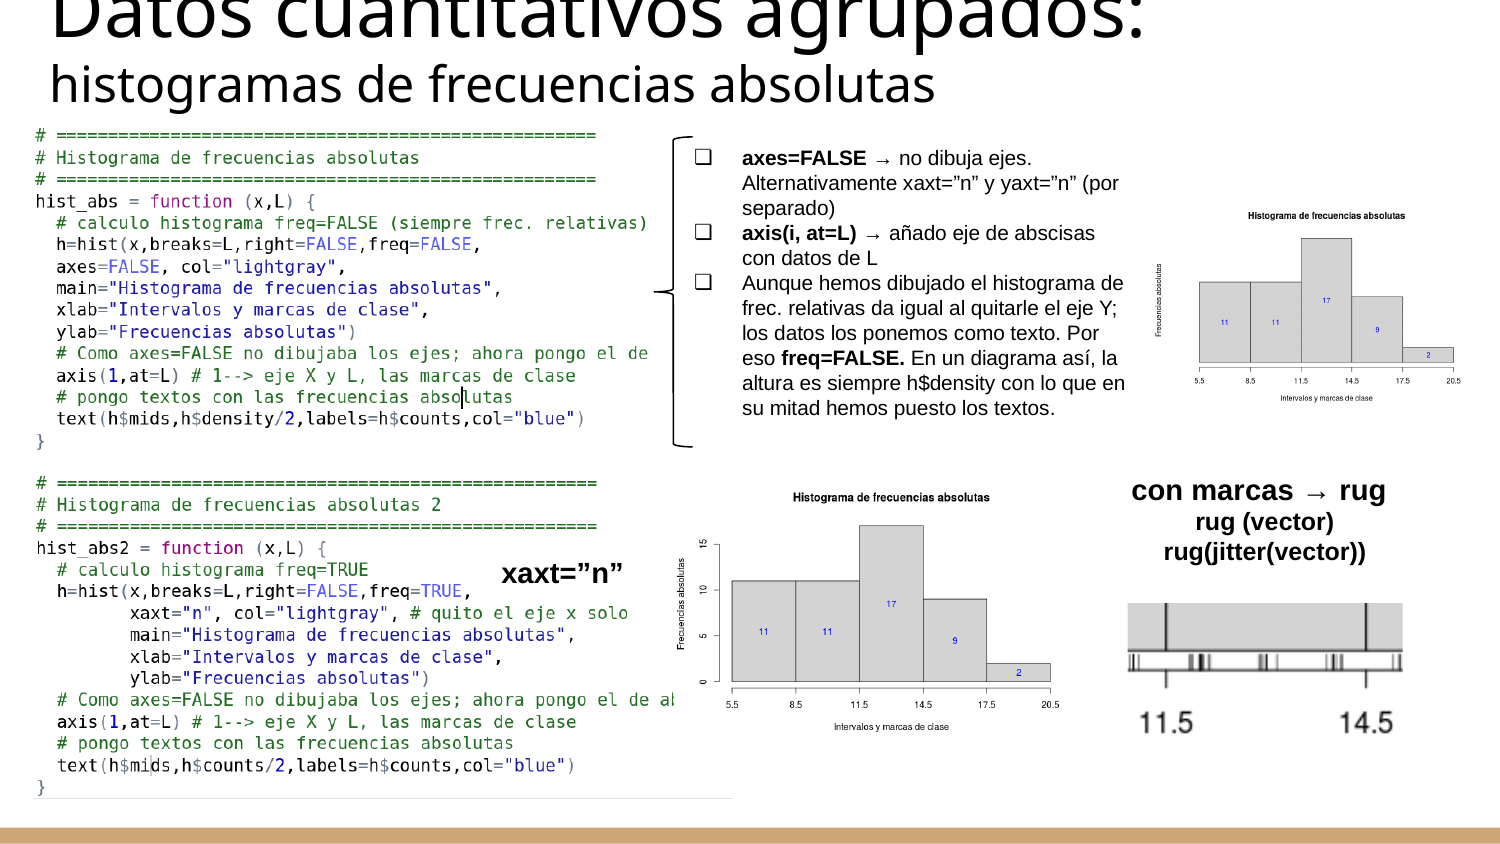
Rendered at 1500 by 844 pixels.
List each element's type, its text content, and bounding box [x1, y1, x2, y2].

text_box axes=FALSE → no dibuja ejes. Alternativamente xaxt=”n” y yaxt=”n” (por separado) axis(i, at=L) → añado eje de abscisas con datos de L Aunque hemos dibujado el histograma de frec. relativas da igual al quitarle el eje Y; los datos los ponemos como texto. Por eso freq=FALSE. En un diagrama así, la altura es siempre h$density con lo que en su mitad hemos puesto los textos. [658, 129, 1149, 455]
picture [34, 127, 655, 453]
title Datos cuantitativos agrupados: histogramas de frecuencias absolutas [34, 31, 1433, 128]
picture [1127, 603, 1403, 768]
text_box con marcas → rug rug (vector) rug(jitter(vector)) [1116, 455, 1414, 501]
picture [1148, 197, 1482, 412]
picture [34, 474, 1087, 799]
